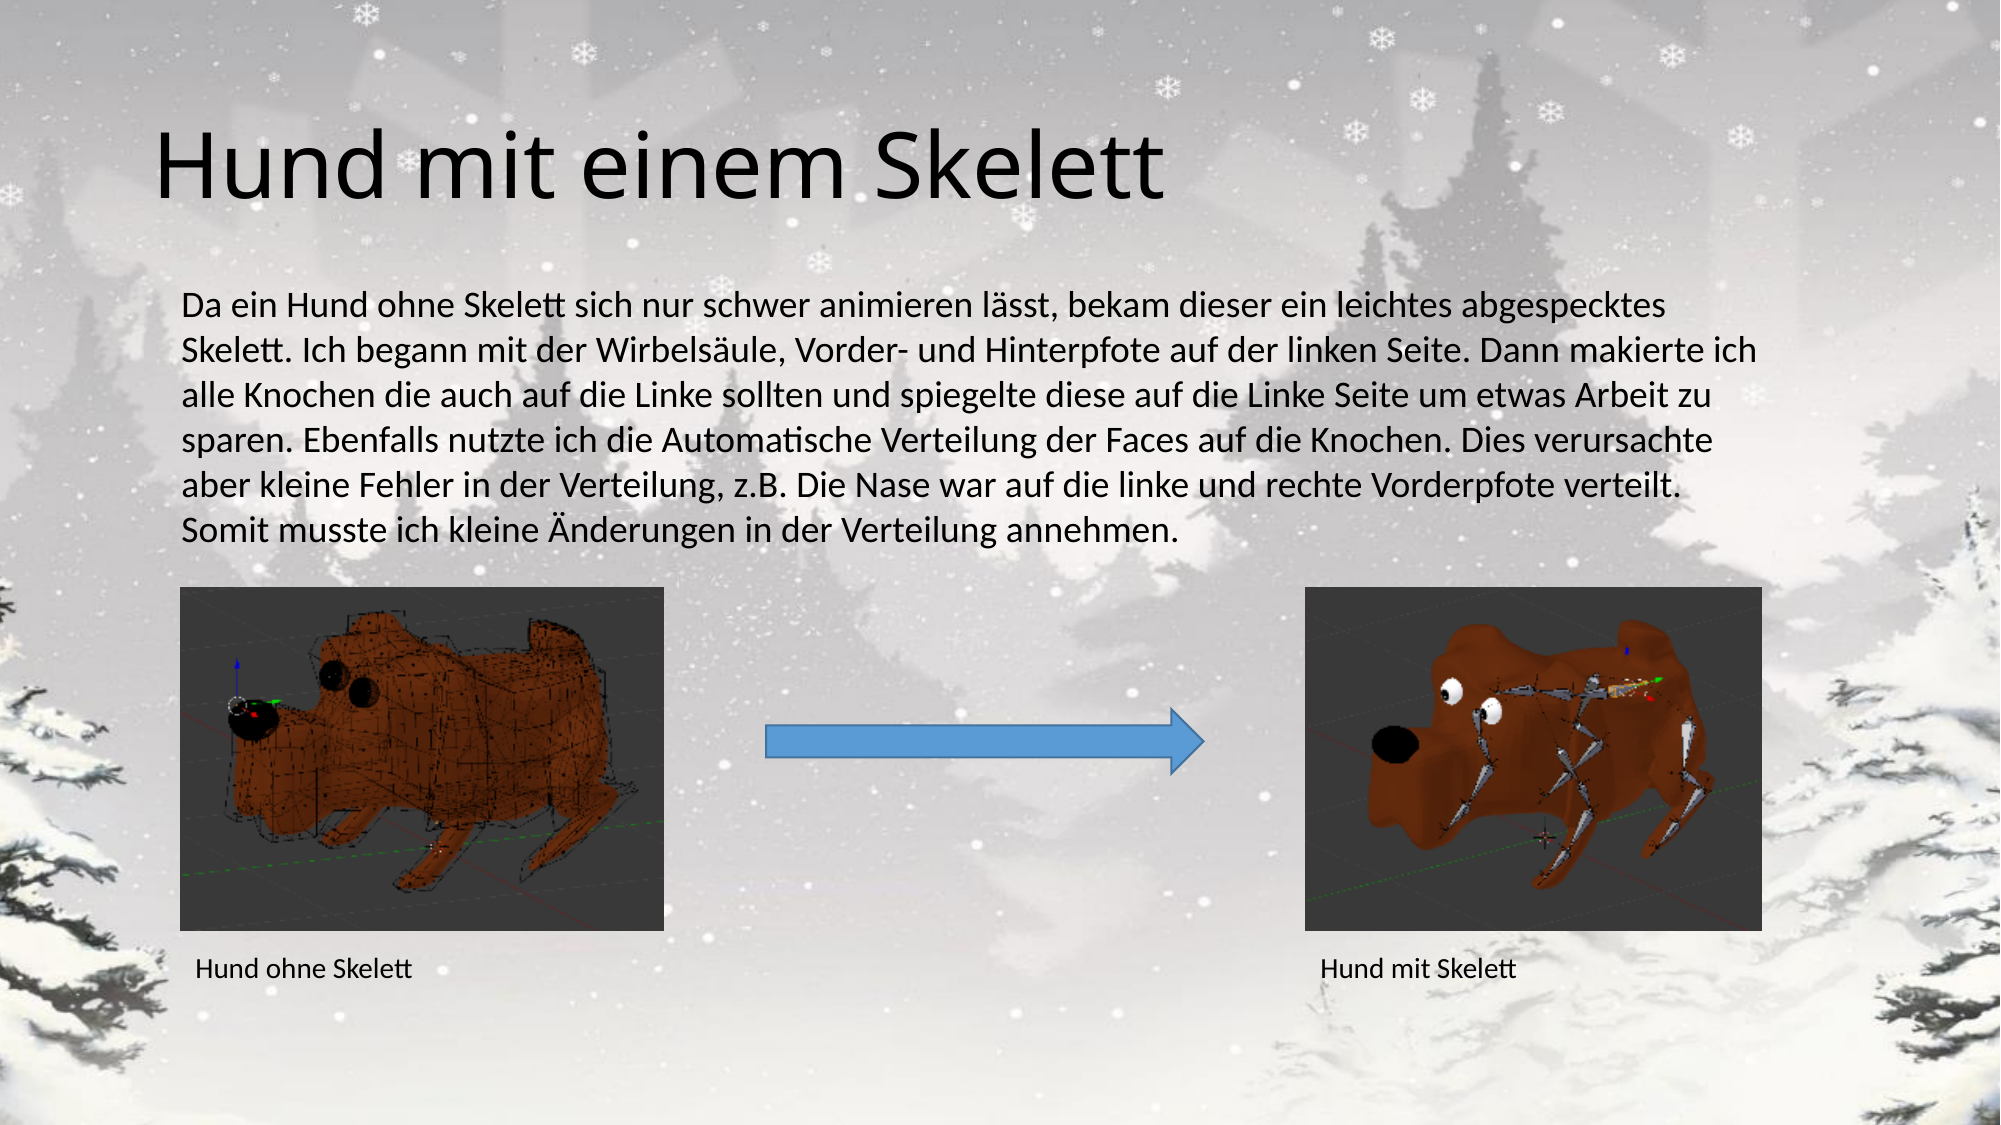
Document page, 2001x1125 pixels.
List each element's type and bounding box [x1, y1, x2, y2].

list [1305, 587, 1762, 931]
picture [0, 0, 2000, 1125]
